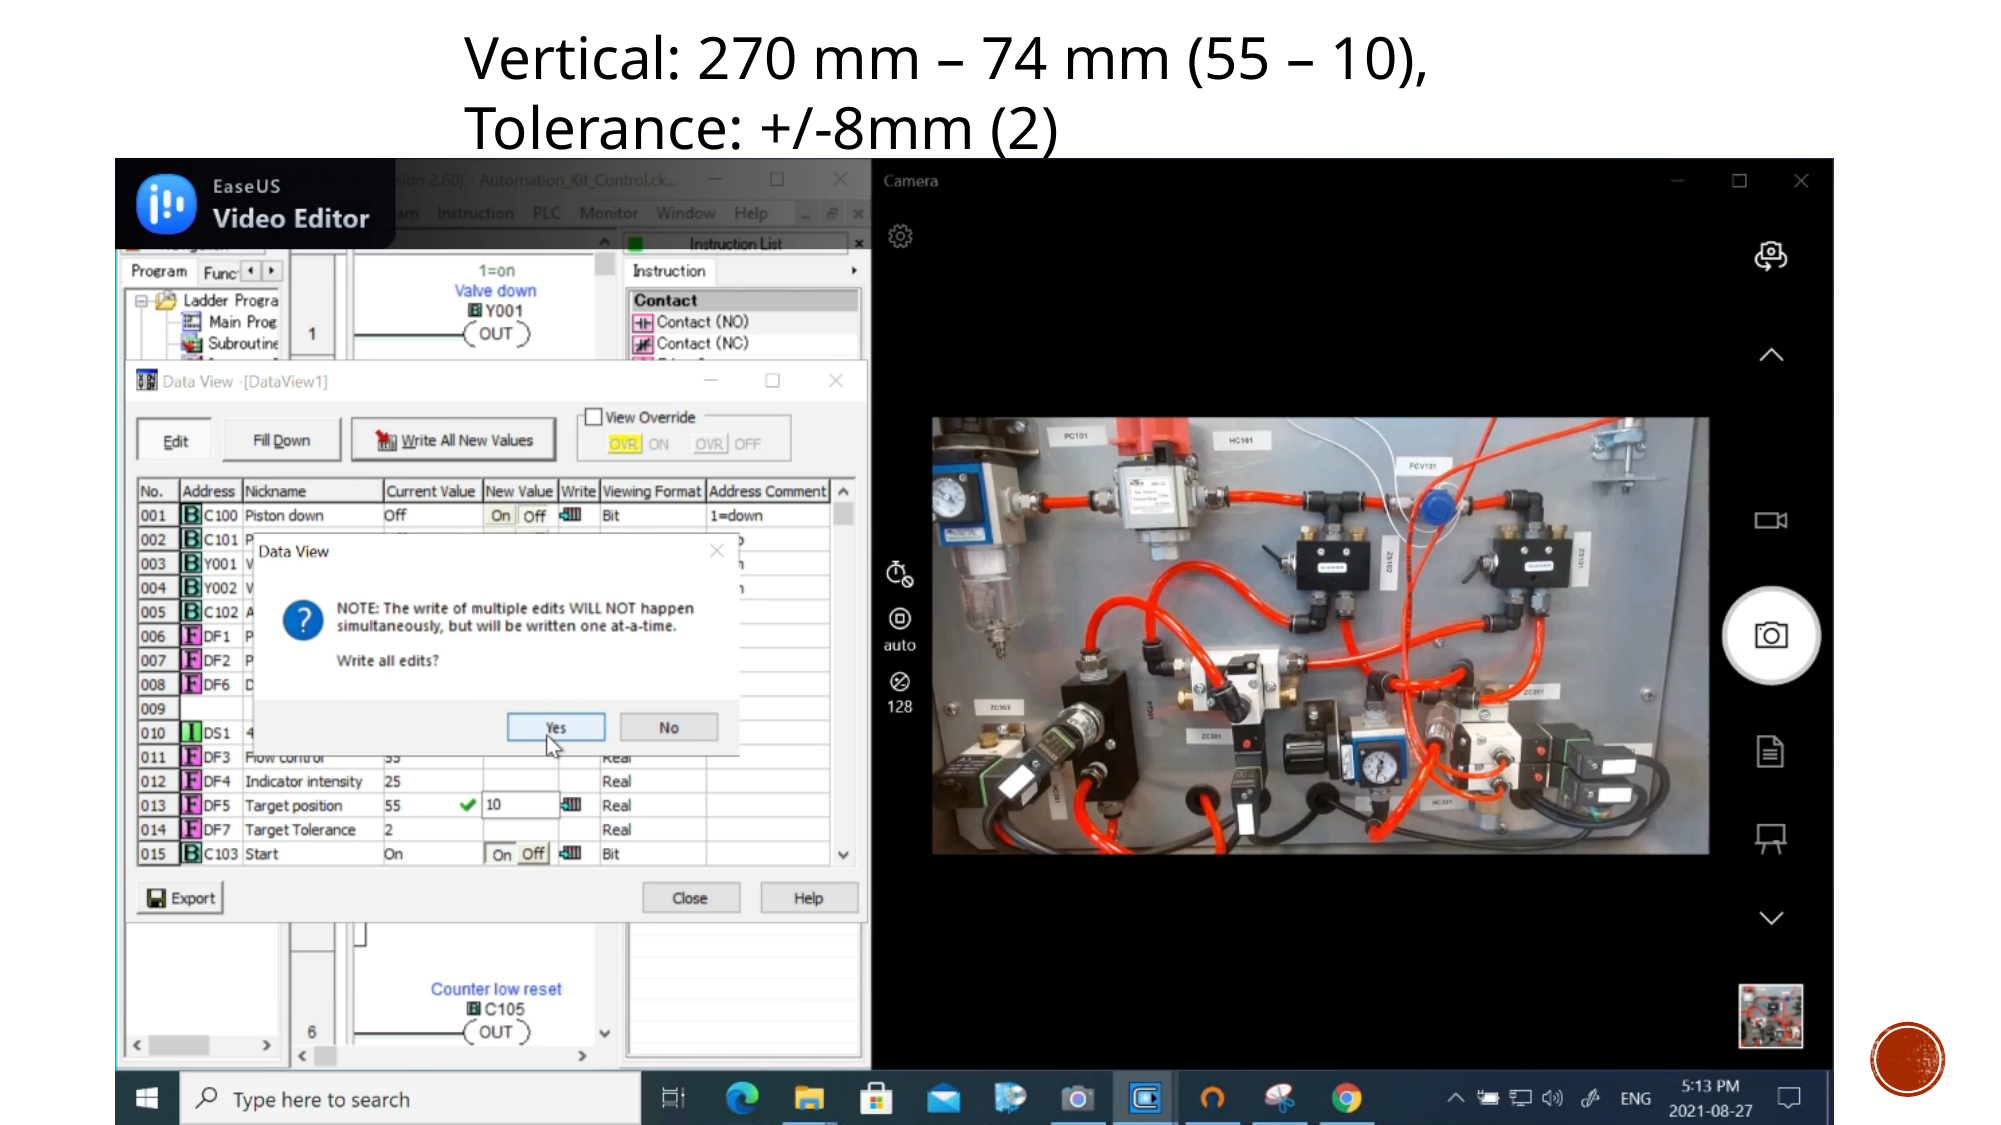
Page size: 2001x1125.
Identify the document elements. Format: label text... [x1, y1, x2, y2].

text_box Vertical: 270 mm – 74 mm (55 – 10), Tolerance: +/-8mm (2) [450, 14, 1632, 157]
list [119, 162, 1831, 1122]
